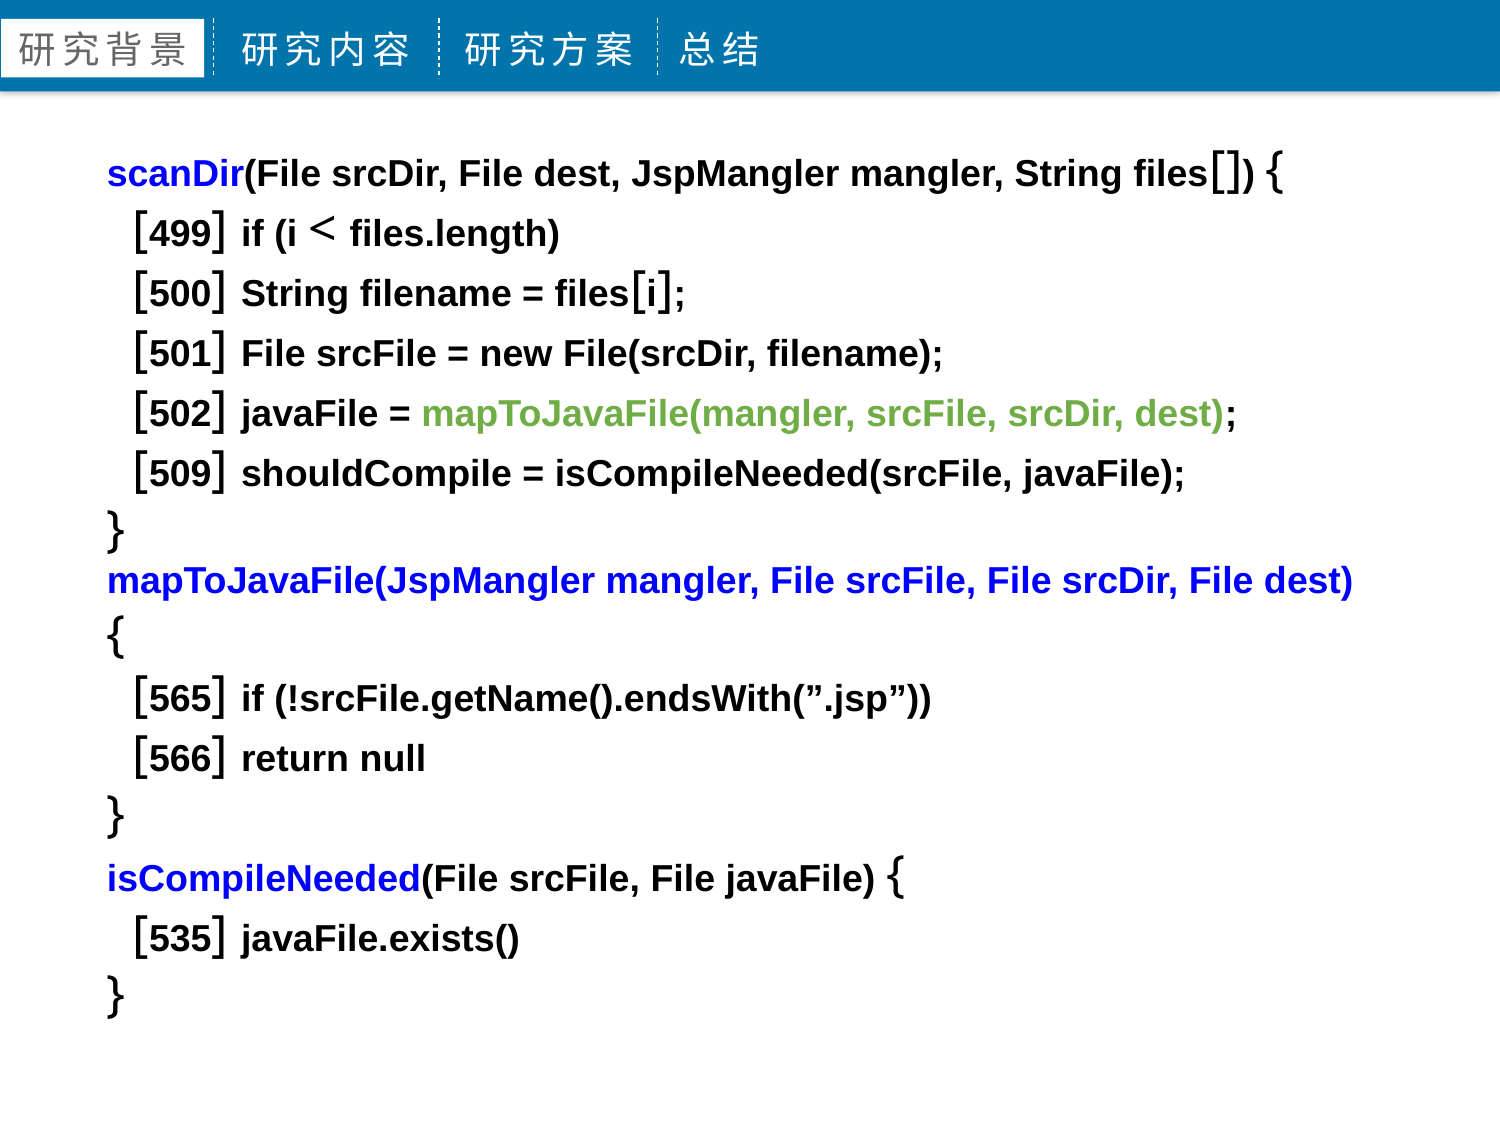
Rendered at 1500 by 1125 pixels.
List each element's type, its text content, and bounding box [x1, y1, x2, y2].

text_box 研究方案 [658, 18, 662, 79]
text_box [0, 0, 1500, 92]
text_box 总结 [663, 18, 876, 79]
text_box 研究方案 [449, 18, 657, 79]
text_box 研究内容 [226, 18, 438, 79]
text_box 研究背景 [0, 18, 206, 79]
text_box scanDir(File srcDir, File dest, JspMangler mangler, String files[]) { [499] if (i < files.length) [500] String filename = files[i]; [501] File srcFile = new File(srcDir, filename); [502] javaFile = mapToJavaFile(mangler, srcFile, srcDir, dest); [509] shouldCompile = isCompileNeeded(srcFile, javaFile); } mapToJavaFile(JspMangler mangler, File srcFile, File srcDir, File dest) { [565] if (!srcFile.getName().endsWith(”.jsp”)) [566] return null } isCompileNeeded(File srcFile, File javaFile) { [535] javaFile.exists() } [92, 129, 1376, 1029]
